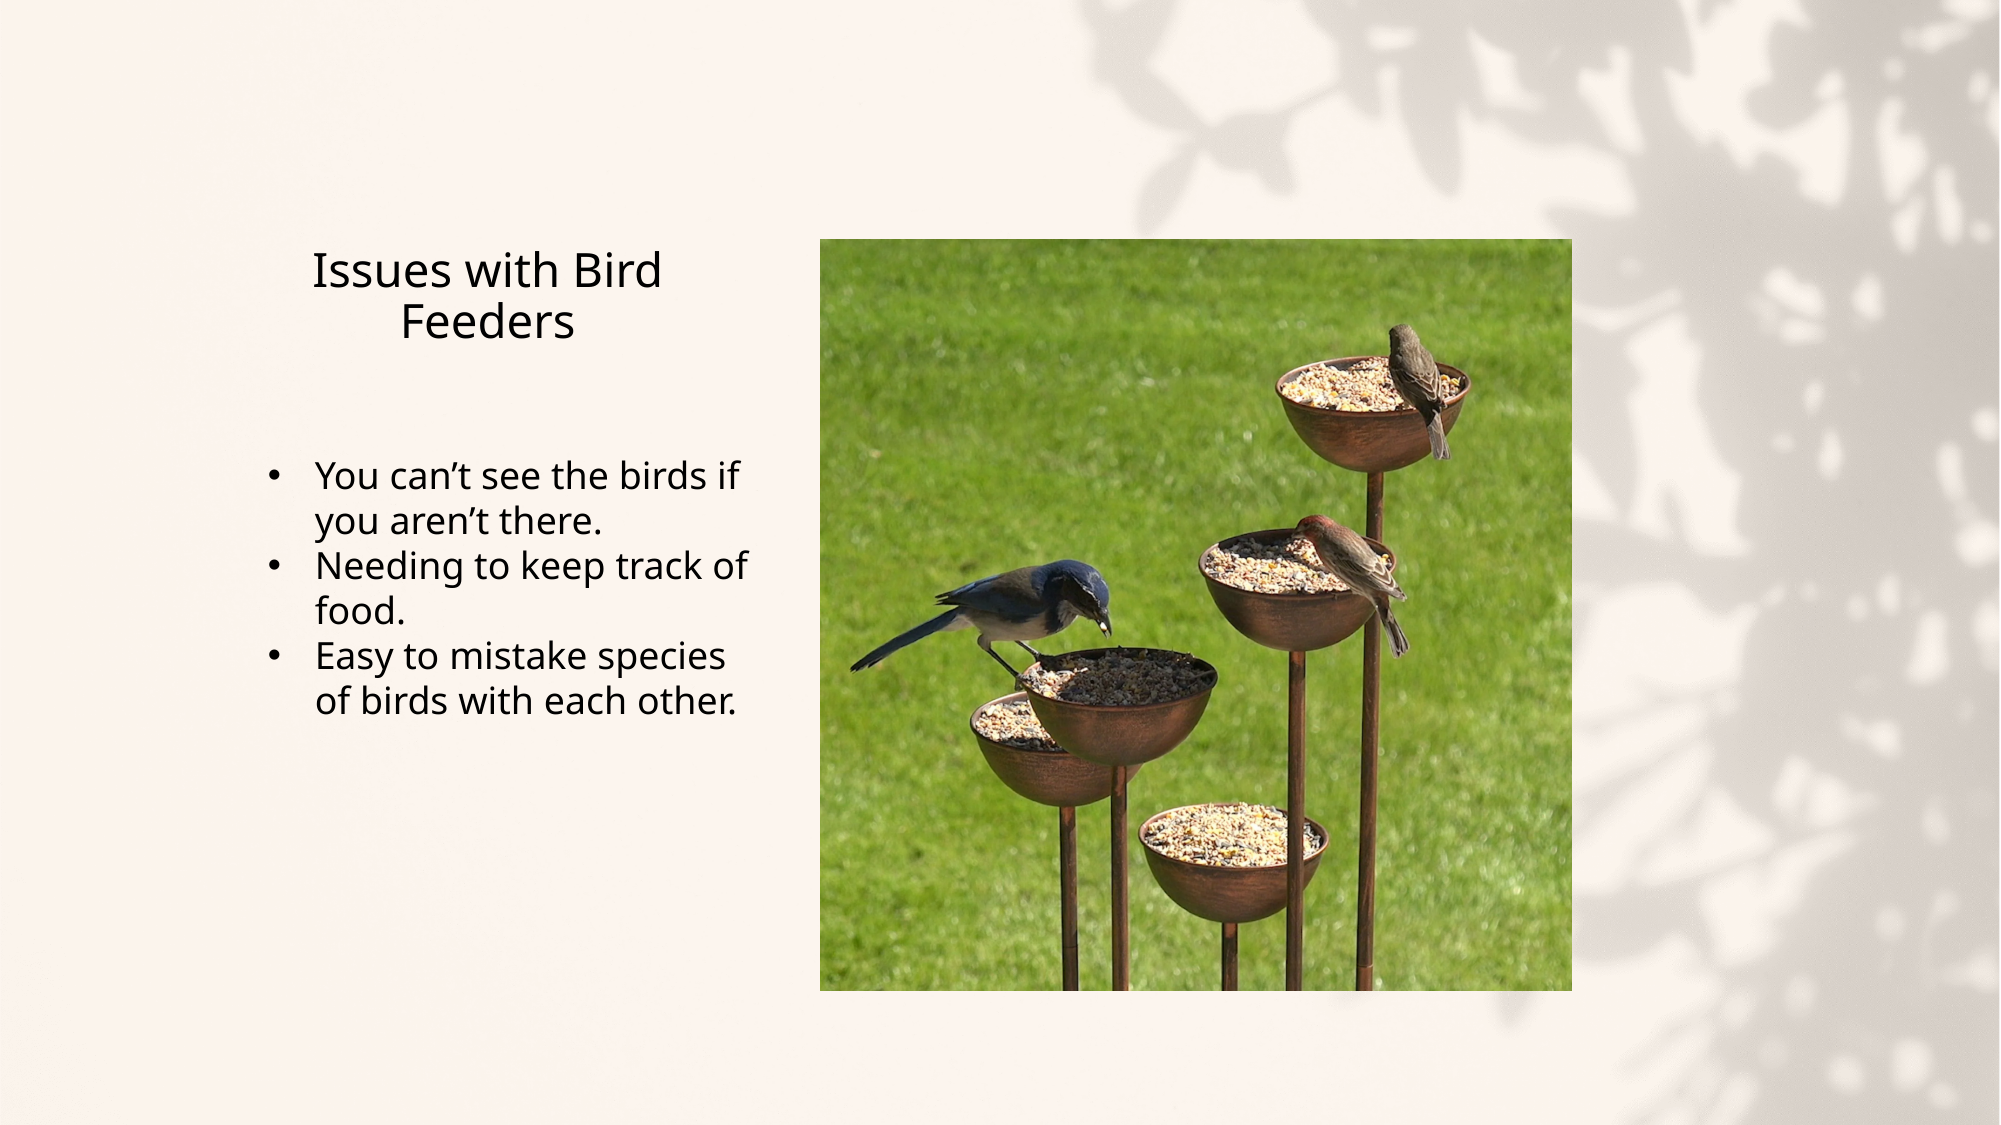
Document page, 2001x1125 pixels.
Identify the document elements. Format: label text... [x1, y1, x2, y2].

picture [0, 0, 2000, 1125]
text_box You can’t see the birds if you aren’t there. Needing to keep track of food. Easy to mistake species of birds with each other. [253, 444, 779, 730]
title Issues with Bird Feeders [225, 239, 751, 415]
